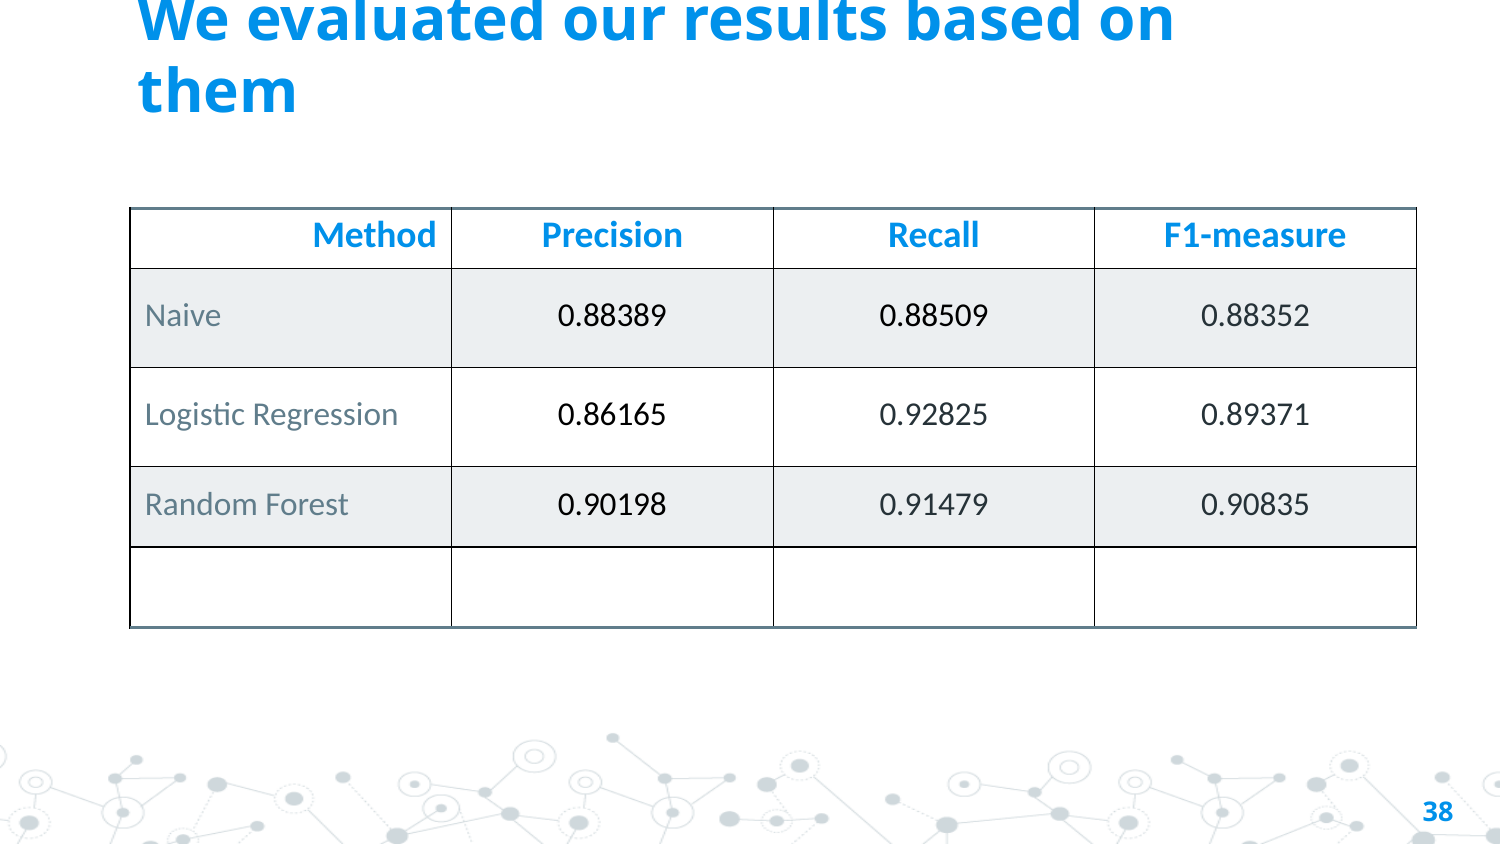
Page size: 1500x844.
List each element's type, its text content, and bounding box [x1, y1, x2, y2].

table_header F1-measure [1095, 210, 1416, 268]
table_cell [131, 548, 451, 626]
table_cell Naive [131, 269, 451, 367]
table_header Recall [774, 210, 1094, 268]
table_cell Random Forest [131, 467, 451, 546]
table_cell 0.90835 [1095, 467, 1416, 546]
table_cell 0.91479 [774, 467, 1094, 546]
table_cell 0.88389 [452, 269, 773, 367]
table_cell 0.88352 [1095, 269, 1416, 367]
table_header Precision [452, 210, 773, 268]
table_cell 0.92825 [774, 368, 1094, 466]
picture [0, 0, 1500, 844]
table_cell 0.88509 [774, 269, 1094, 367]
table_cell 0.90198 [452, 467, 773, 546]
table_cell Logistic Regression [131, 368, 451, 466]
table_cell [1095, 548, 1416, 626]
table_cell [452, 548, 773, 626]
table_cell 0.86165 [452, 368, 773, 466]
slide_number ‹#› [1378, 779, 1469, 844]
table_cell [774, 548, 1094, 626]
table_cell 0.89371 [1095, 368, 1416, 466]
title We evaluated our results based on them [122, 84, 1365, 140]
table_header Method [131, 210, 451, 268]
